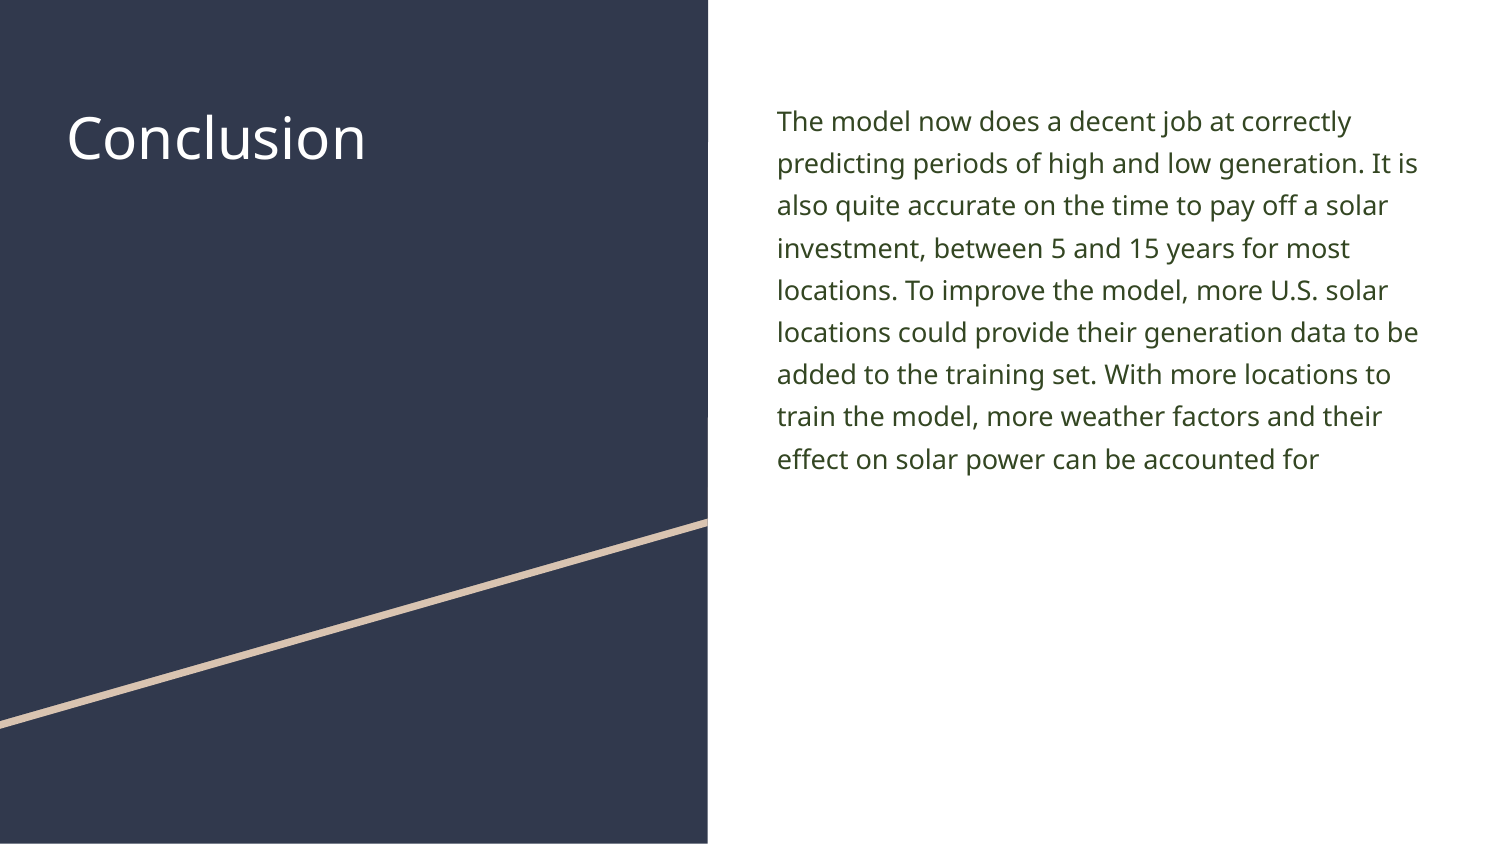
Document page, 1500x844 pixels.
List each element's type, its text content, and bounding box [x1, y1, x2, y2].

list The model now does a decent job at correctly predicting periods of high and low generation. It is also quite accurate on the time to pay off a solar investment, between 5 and 15 years for most locations. To improve the model, more U.S. solar locations could provide their generation data to be added to the training set. With more locations to train the model, more weather factors and their effect on solar power can be accounted for [761, 82, 1446, 755]
title Conclusion [51, 82, 660, 494]
